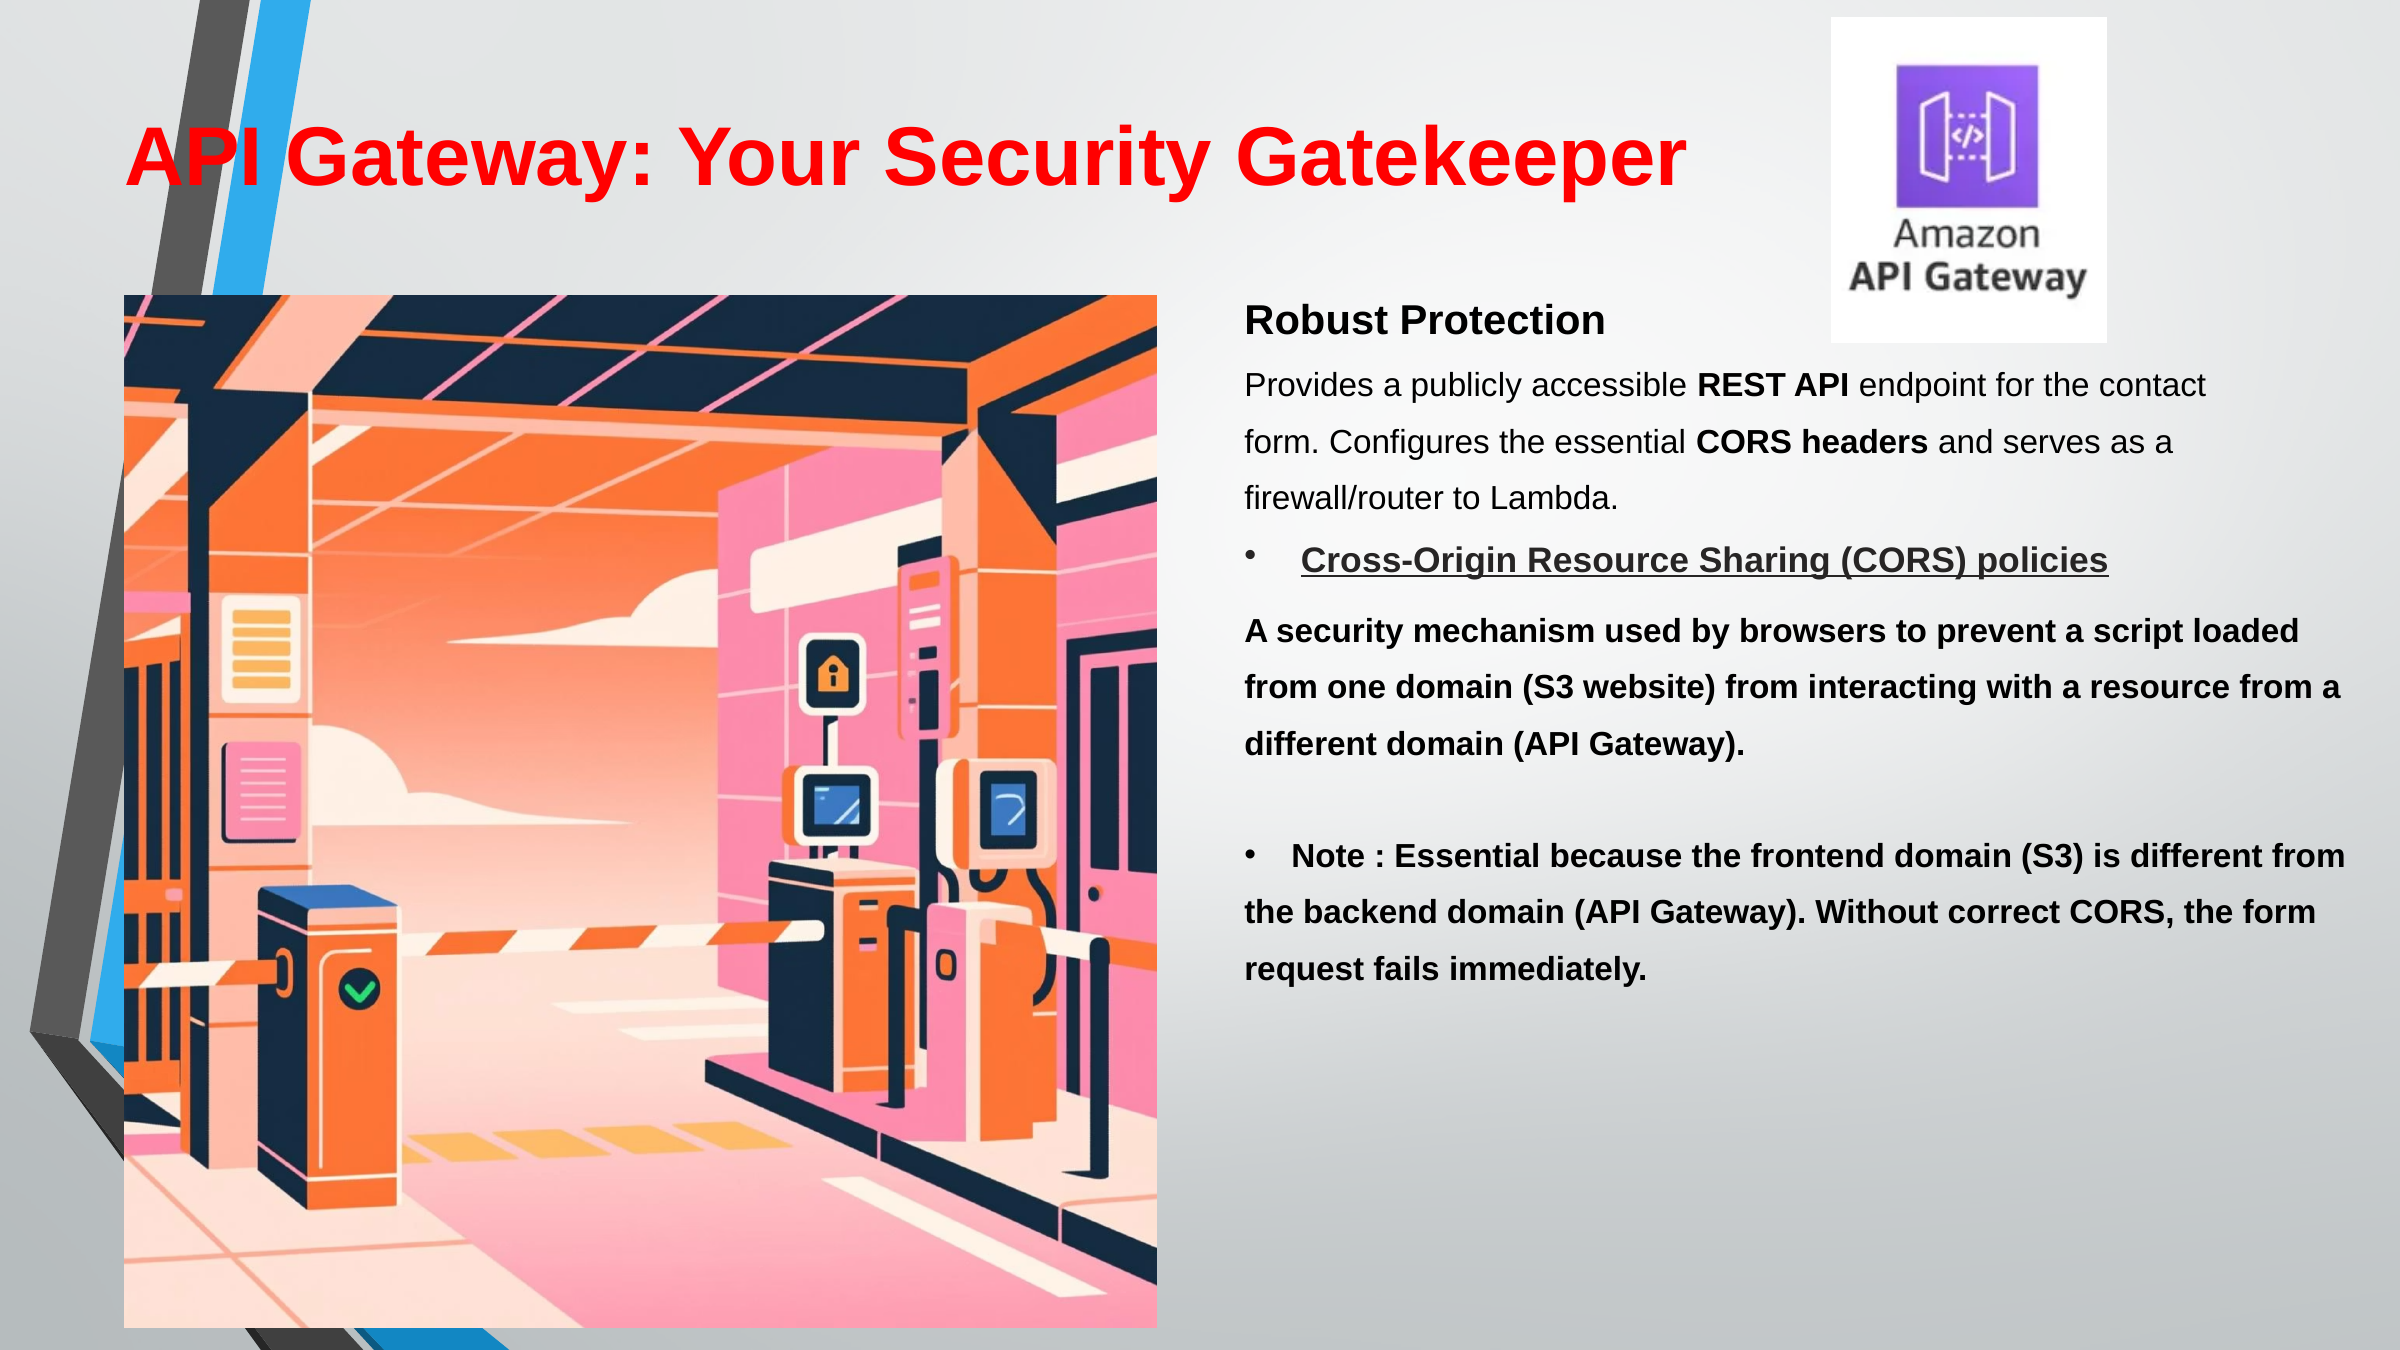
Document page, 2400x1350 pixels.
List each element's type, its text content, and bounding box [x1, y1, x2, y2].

text_box Provides a publicly accessible REST API endpoint for the contact form. Configures the essential CORS headers and serves as a firewall/router to Lambda. [1244, 347, 2277, 461]
text_box A security mechanism used by browsers to prevent a script loaded from one domain (S3 website) from interacting with a resource from a different domain (API Gateway). Note : Essential because the frontend domain (S3) is different from the backend domain (API Gateway). Without correct CORS, the form request fails immediately. [1244, 592, 2277, 650]
text_box API Gateway: Your Security Gatekeeper [124, 97, 1699, 202]
text_box Robust Protection [1244, 290, 1662, 343]
text_box Cross-Origin Resource Sharing (CORS) policies [1244, 523, 2277, 581]
picture [123, 294, 1157, 1328]
picture [1831, 17, 2107, 344]
